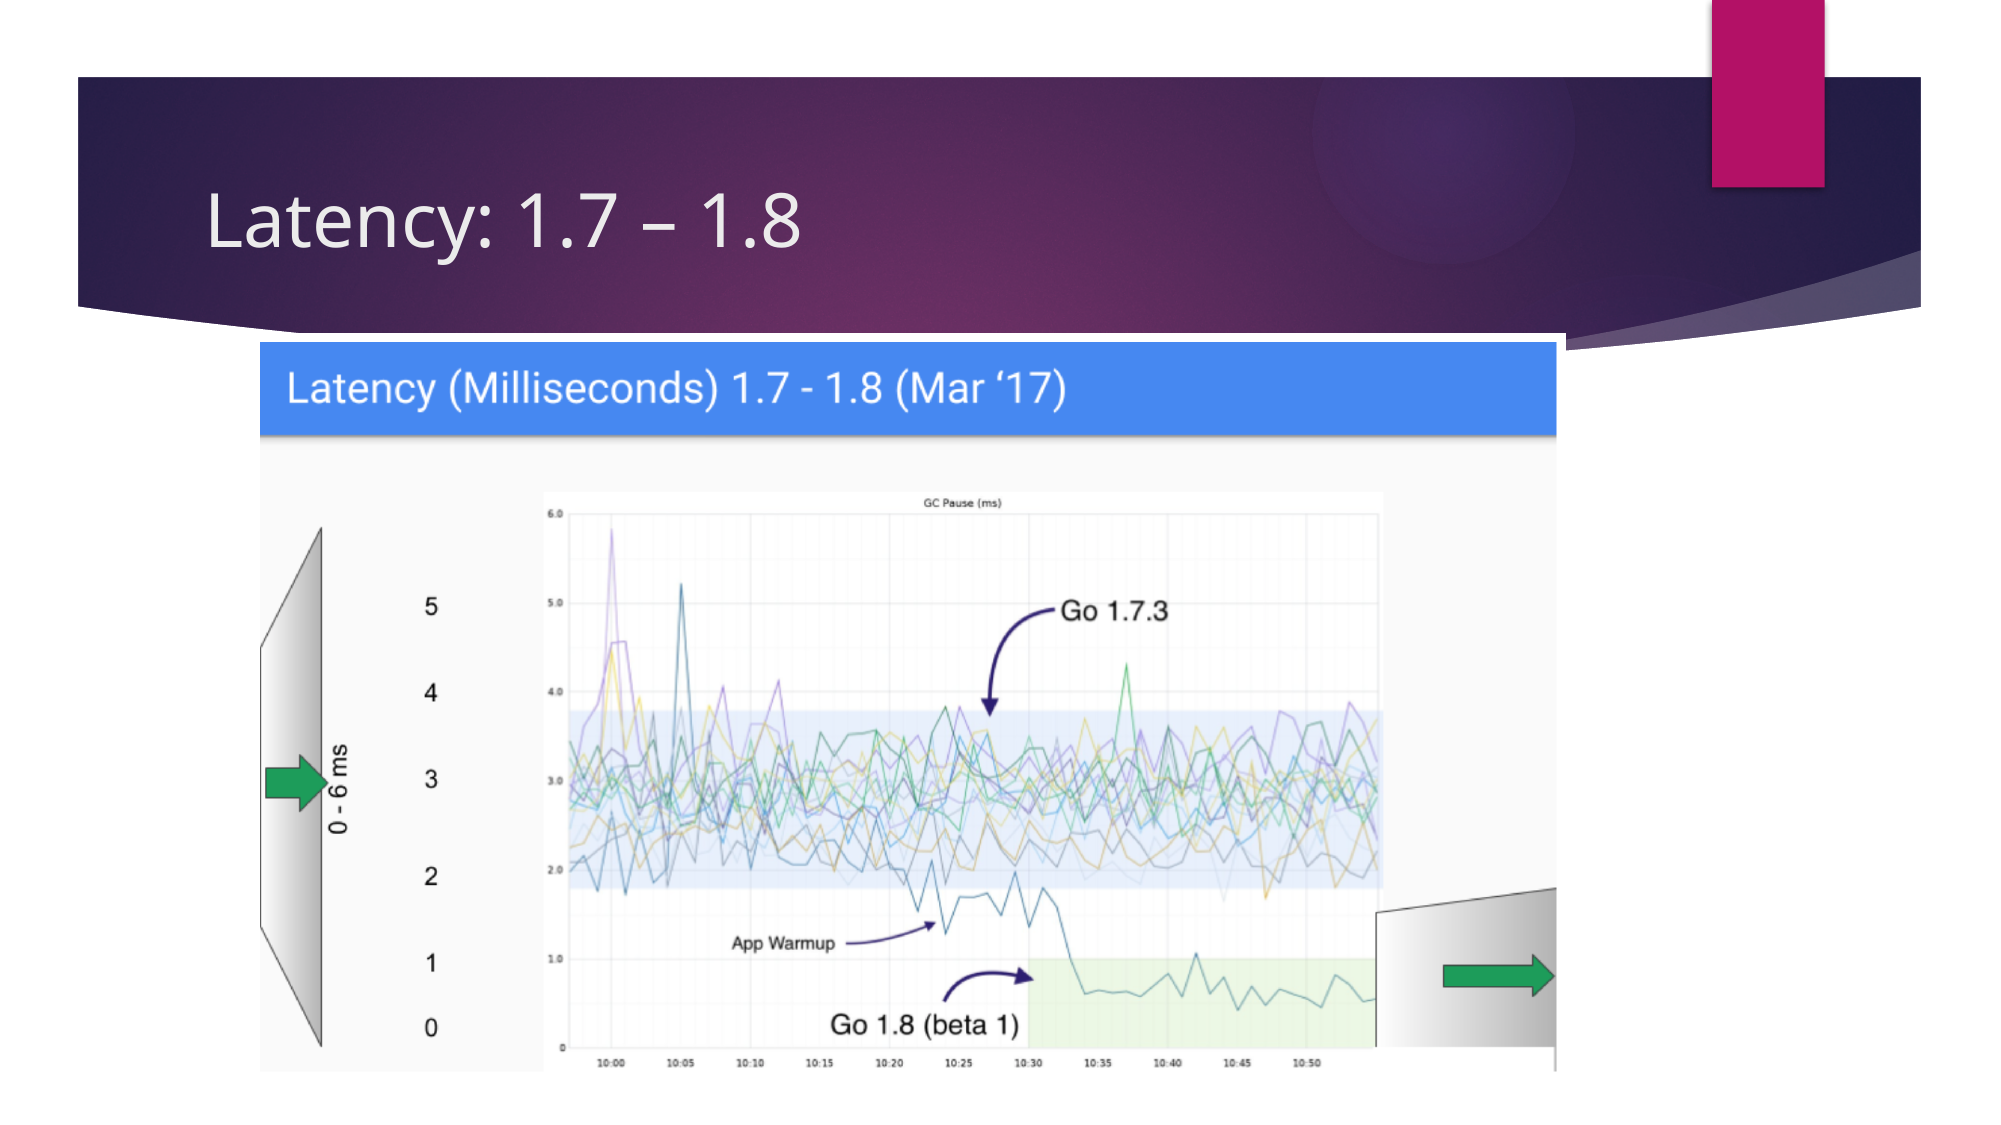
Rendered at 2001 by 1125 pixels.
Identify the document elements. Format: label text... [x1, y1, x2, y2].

title Latency: 1.7 – 1.8 [189, 159, 1627, 276]
picture [250, 333, 1566, 1082]
